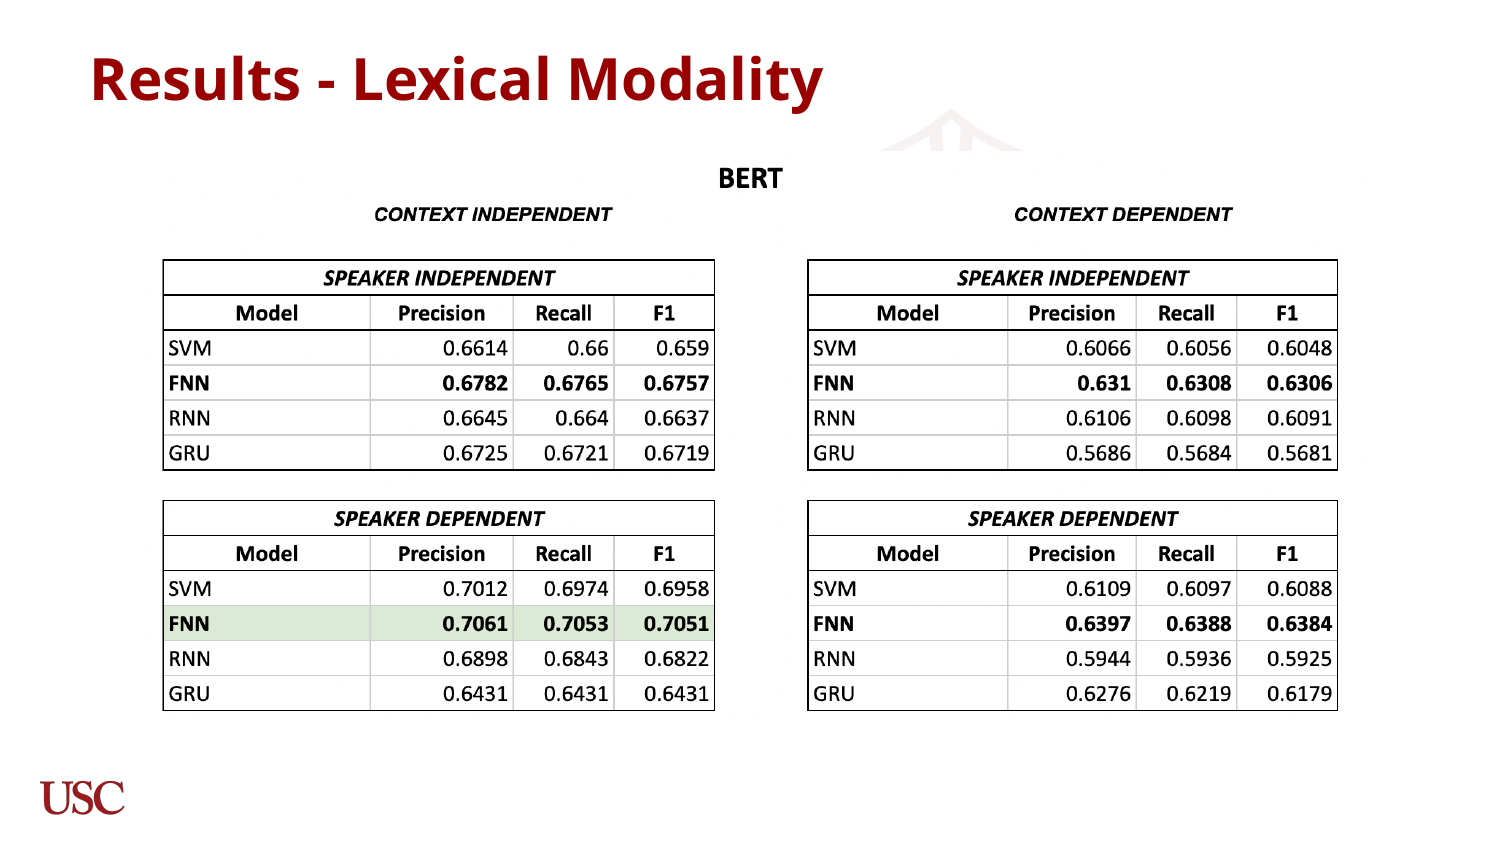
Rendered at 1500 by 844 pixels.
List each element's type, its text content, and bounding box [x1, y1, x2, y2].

list Results - Lexical Modality [74, 42, 1426, 206]
picture [130, 150, 1370, 740]
picture [21, 760, 143, 836]
